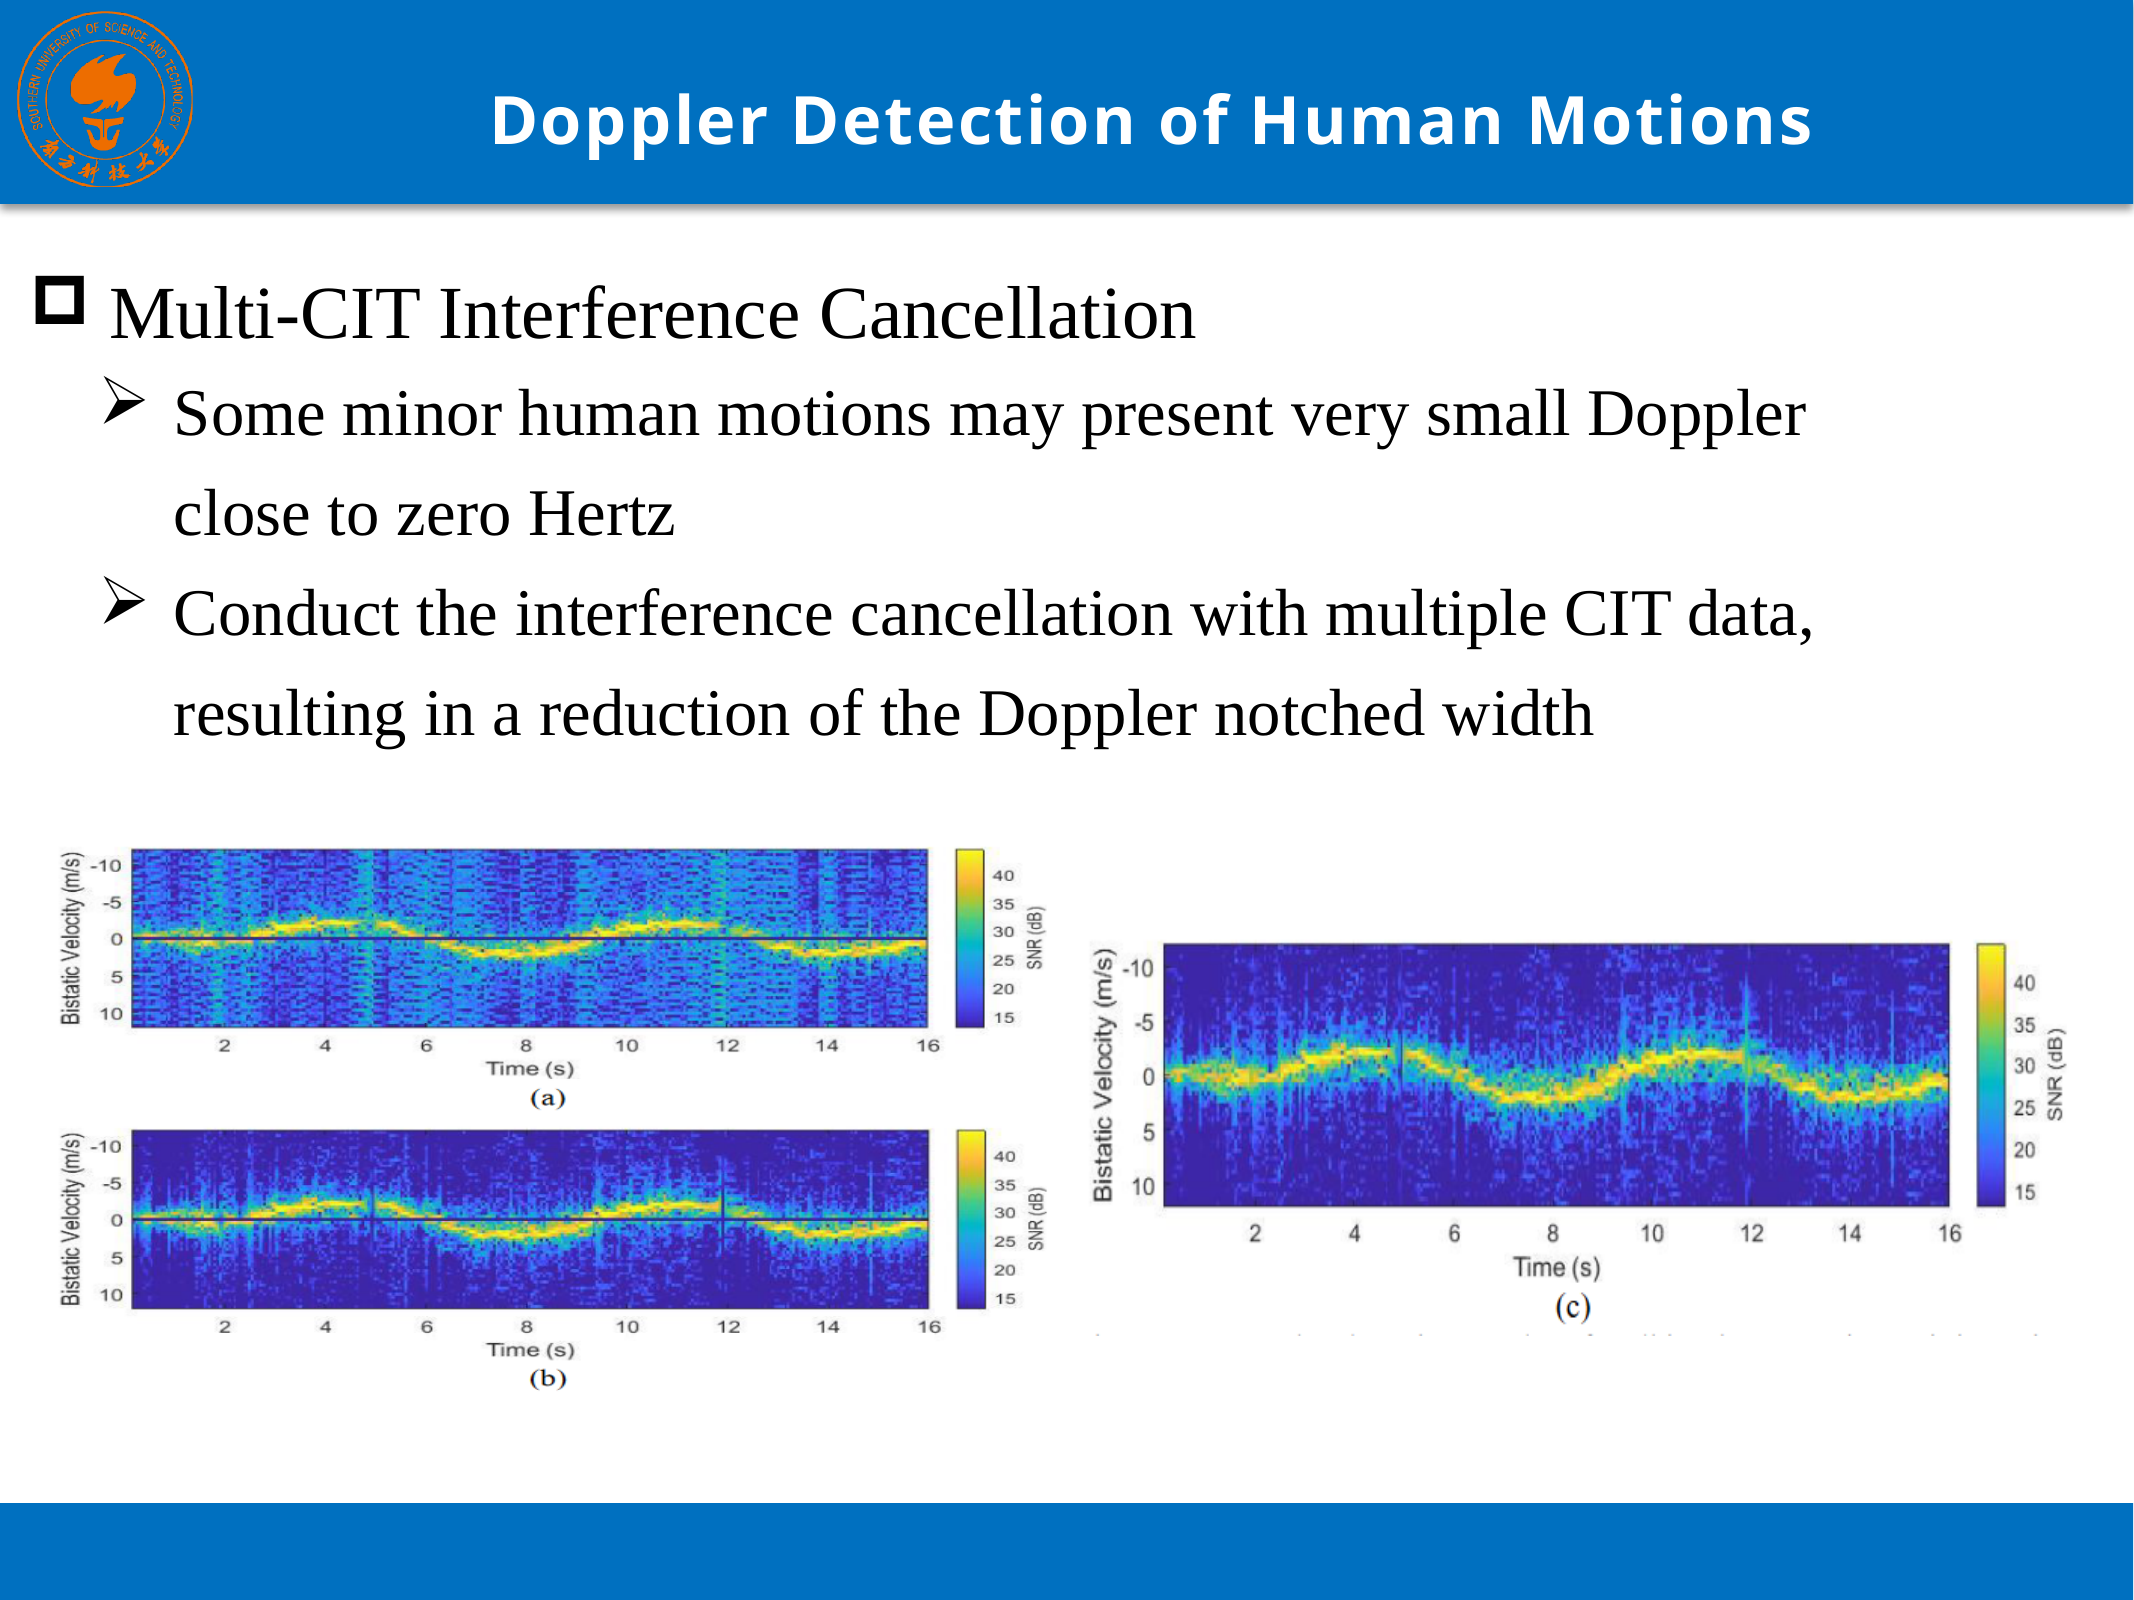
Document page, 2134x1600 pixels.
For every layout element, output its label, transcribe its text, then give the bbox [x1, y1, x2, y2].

picture [15, 9, 193, 188]
text_box Some minor human motions may present very small Doppler close to zero Hertz Conduct the interference cancellation with multiple CIT data, resulting in a reduction of the Doppler notched width [84, 341, 1972, 756]
text_box [0, 1503, 2134, 1600]
text_box Multi-CIT Interference Cancellation [15, 255, 1594, 361]
text_box [0, 0, 2134, 204]
picture [15, 815, 2118, 1409]
title Doppler Detection of Human Motions [192, 19, 2111, 193]
